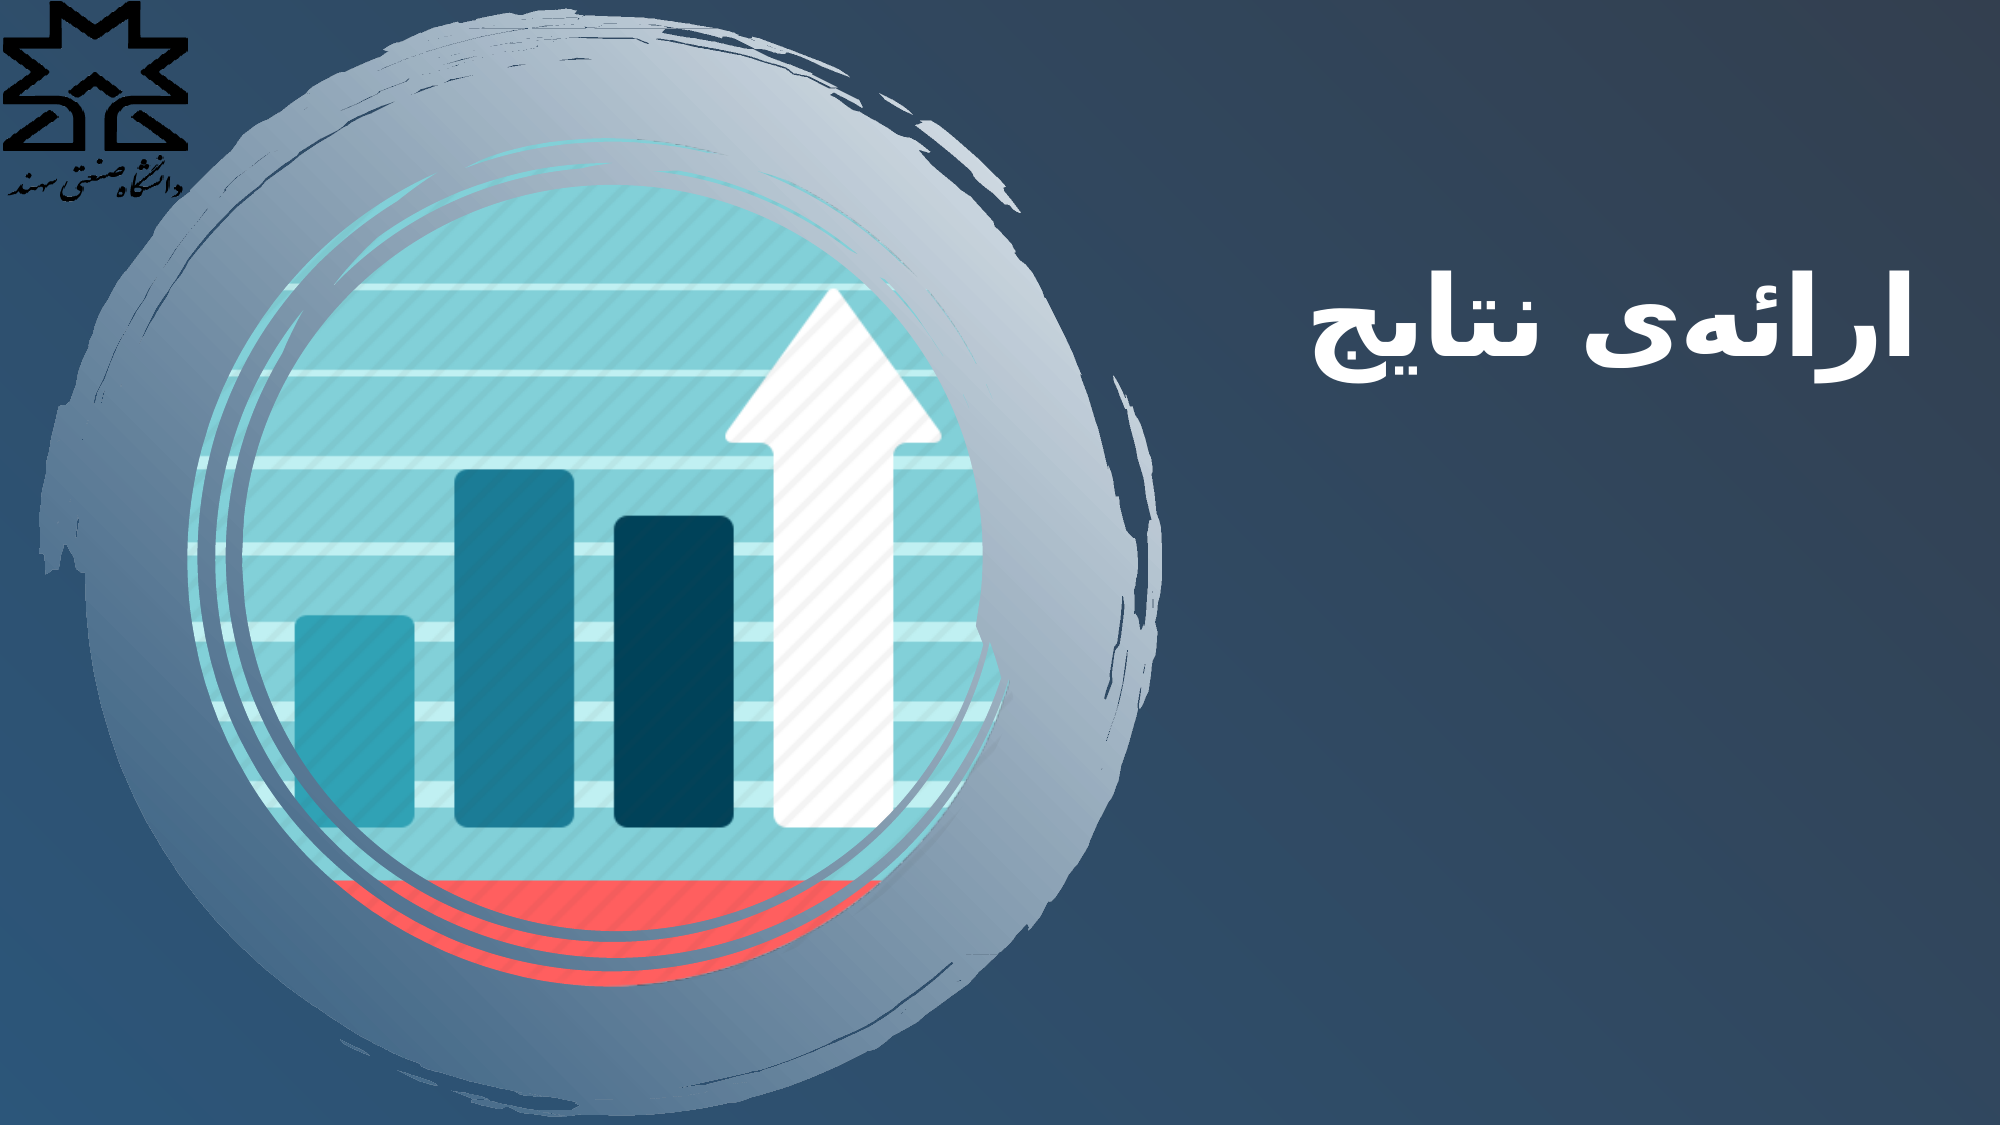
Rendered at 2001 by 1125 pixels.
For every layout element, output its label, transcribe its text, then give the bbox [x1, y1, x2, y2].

title ارائه‌ی نتایج [1247, 237, 1920, 380]
picture [3, 1, 1015, 987]
